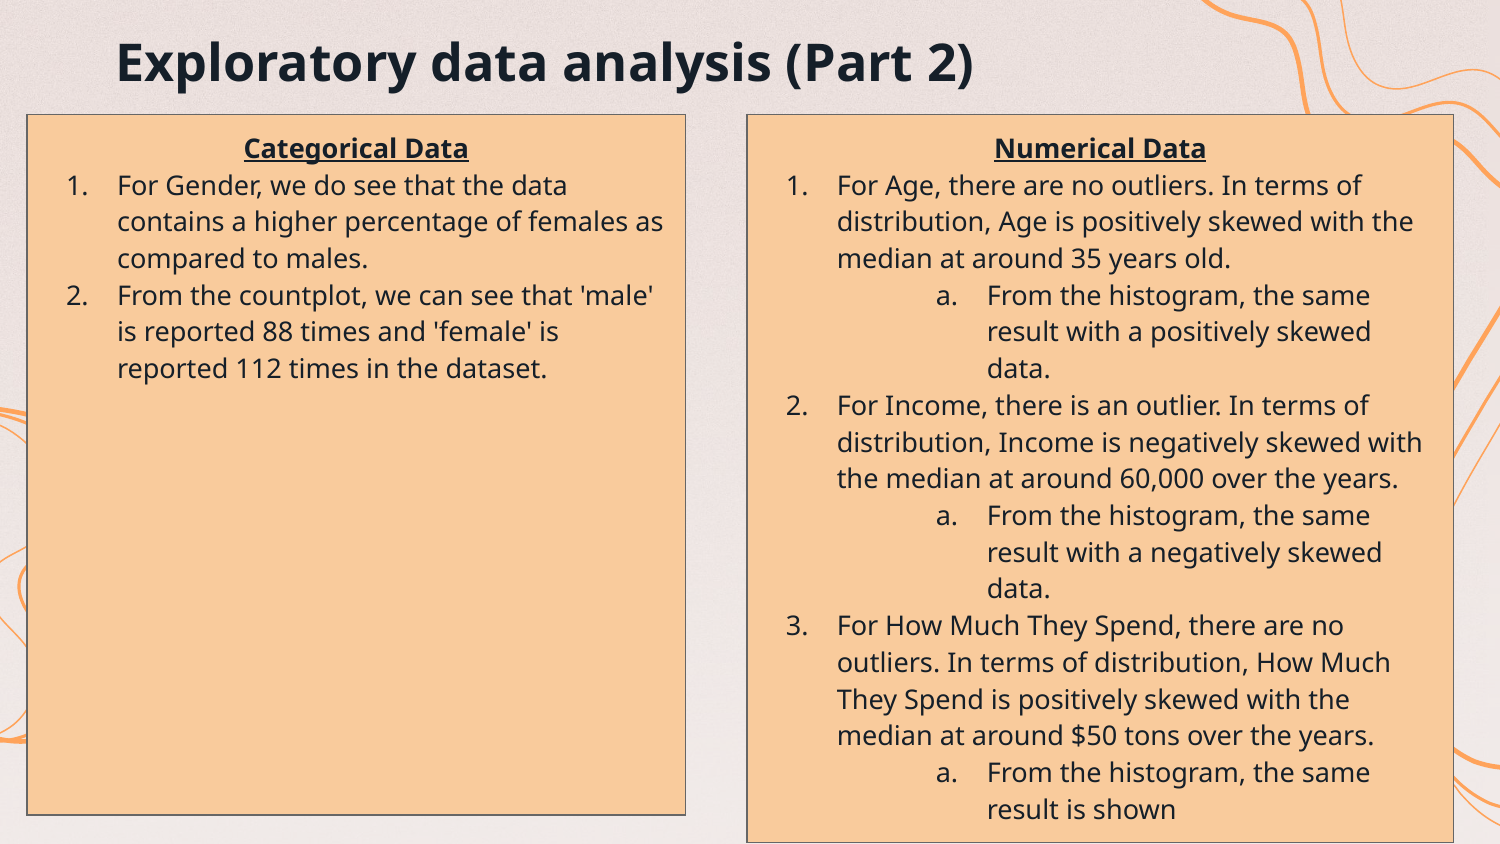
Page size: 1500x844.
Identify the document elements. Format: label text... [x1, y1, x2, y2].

text_box Exploratory data analysis (Part 2) [100, 13, 1247, 107]
table_header Numerical Data For Age, there are no outliers. In terms of distribution, Age is positively skewed with the median at around 35 years old. From the histogram, the same result with a positively skewed data. For Income, there is an outlier. In terms of distribution, Income is negatively skewed with the median at around 60,000 over the years. From the histogram, the same result with a negatively skewed data. For How Much They Spend, there are no outliers. In terms of distribution, How Much They Spend is positively skewed with the median at around $50 tons over the years. From the histogram, the same result is shown [748, 115, 1453, 842]
table_header Categorical Data For Gender, we do see that the data contains a higher percentage of females as compared to males. From the countplot, we can see that 'male' is reported 88 times and 'female' is reported 112 times in the dataset. [28, 115, 685, 814]
